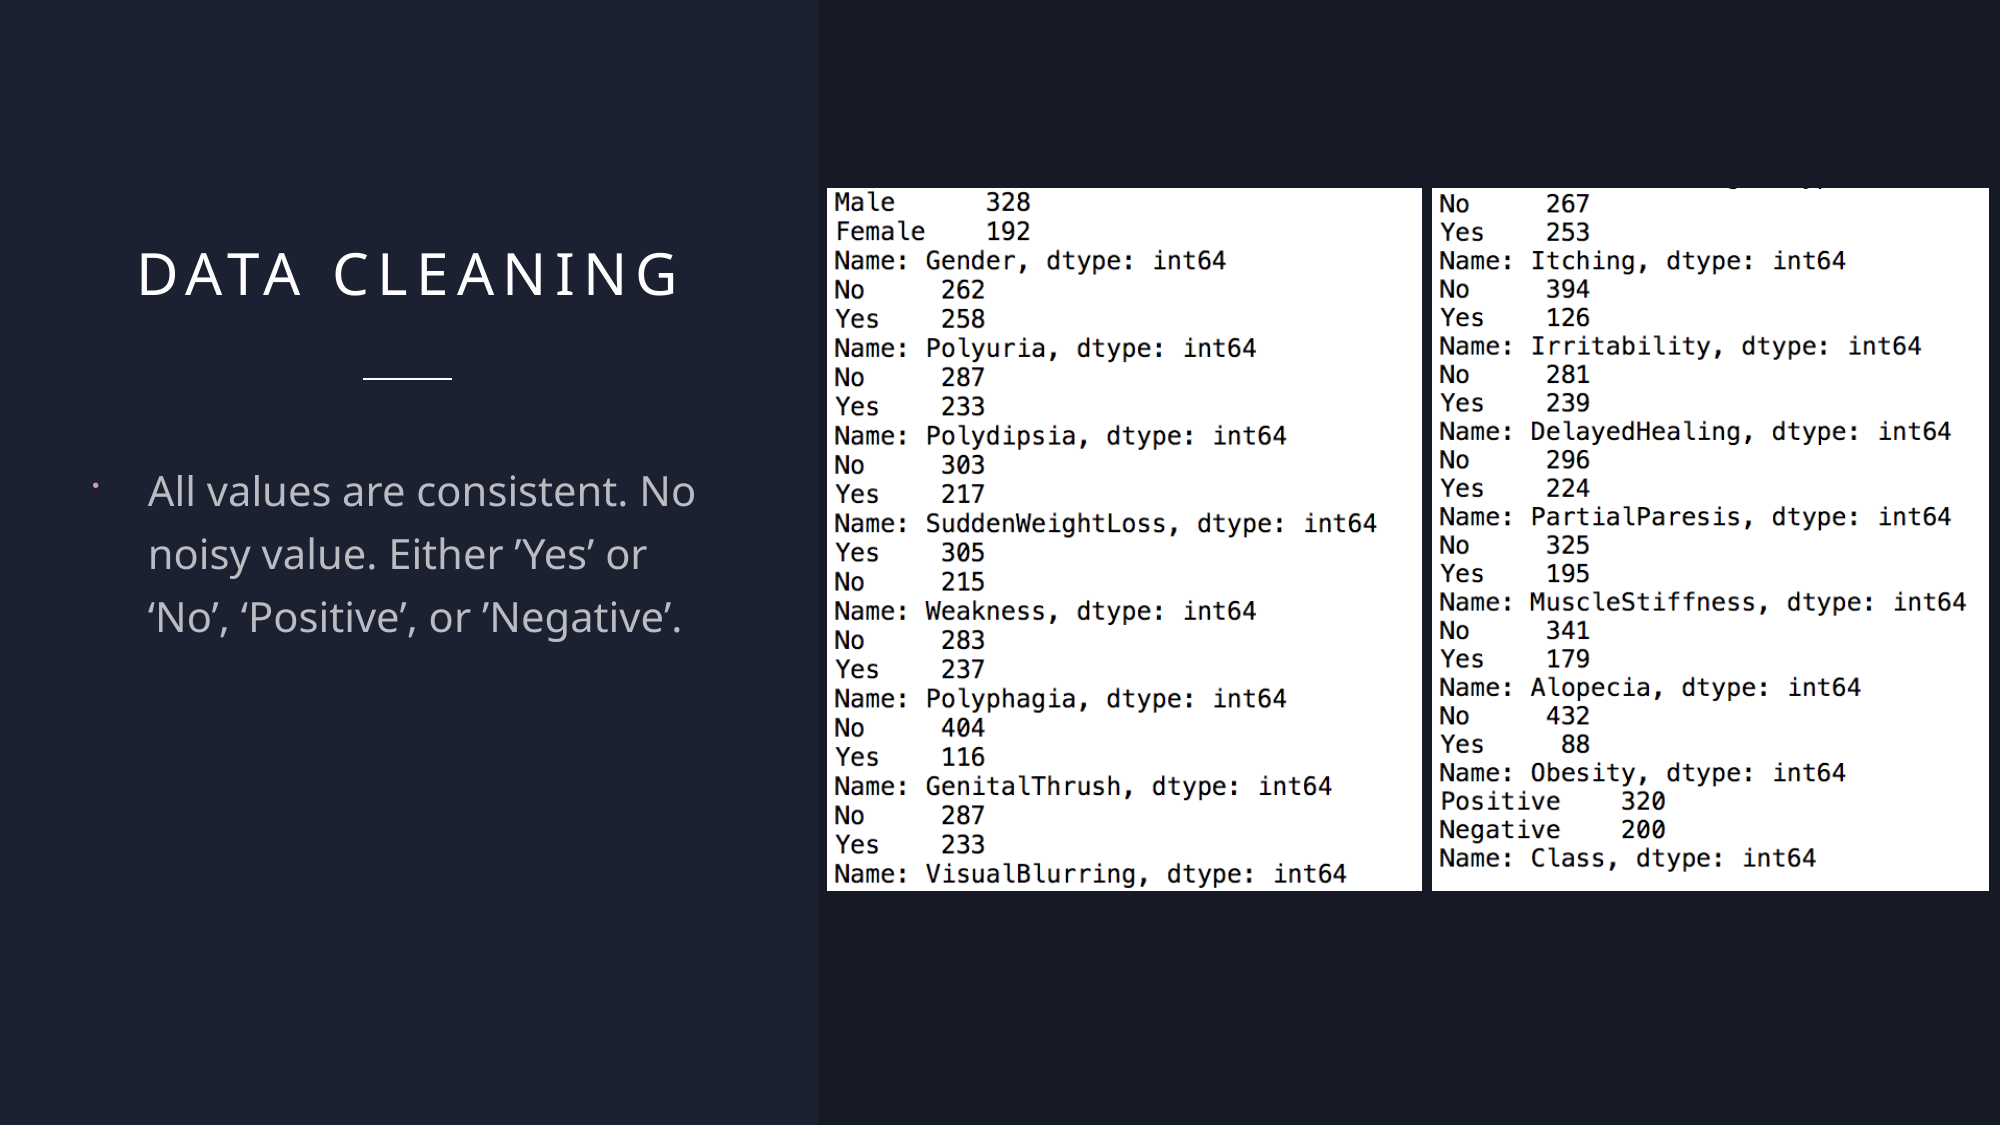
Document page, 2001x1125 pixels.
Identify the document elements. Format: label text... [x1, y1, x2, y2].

list All values are consistent. No noisy value. Either ’Yes’ or ‘No’, ‘Positive’, or ’Negative’. [88, 452, 727, 947]
picture [1432, 188, 1990, 891]
text_box [817, 0, 2000, 1125]
title Data cleaning [88, 88, 727, 307]
text_box [0, 0, 817, 1125]
picture [827, 188, 1422, 891]
